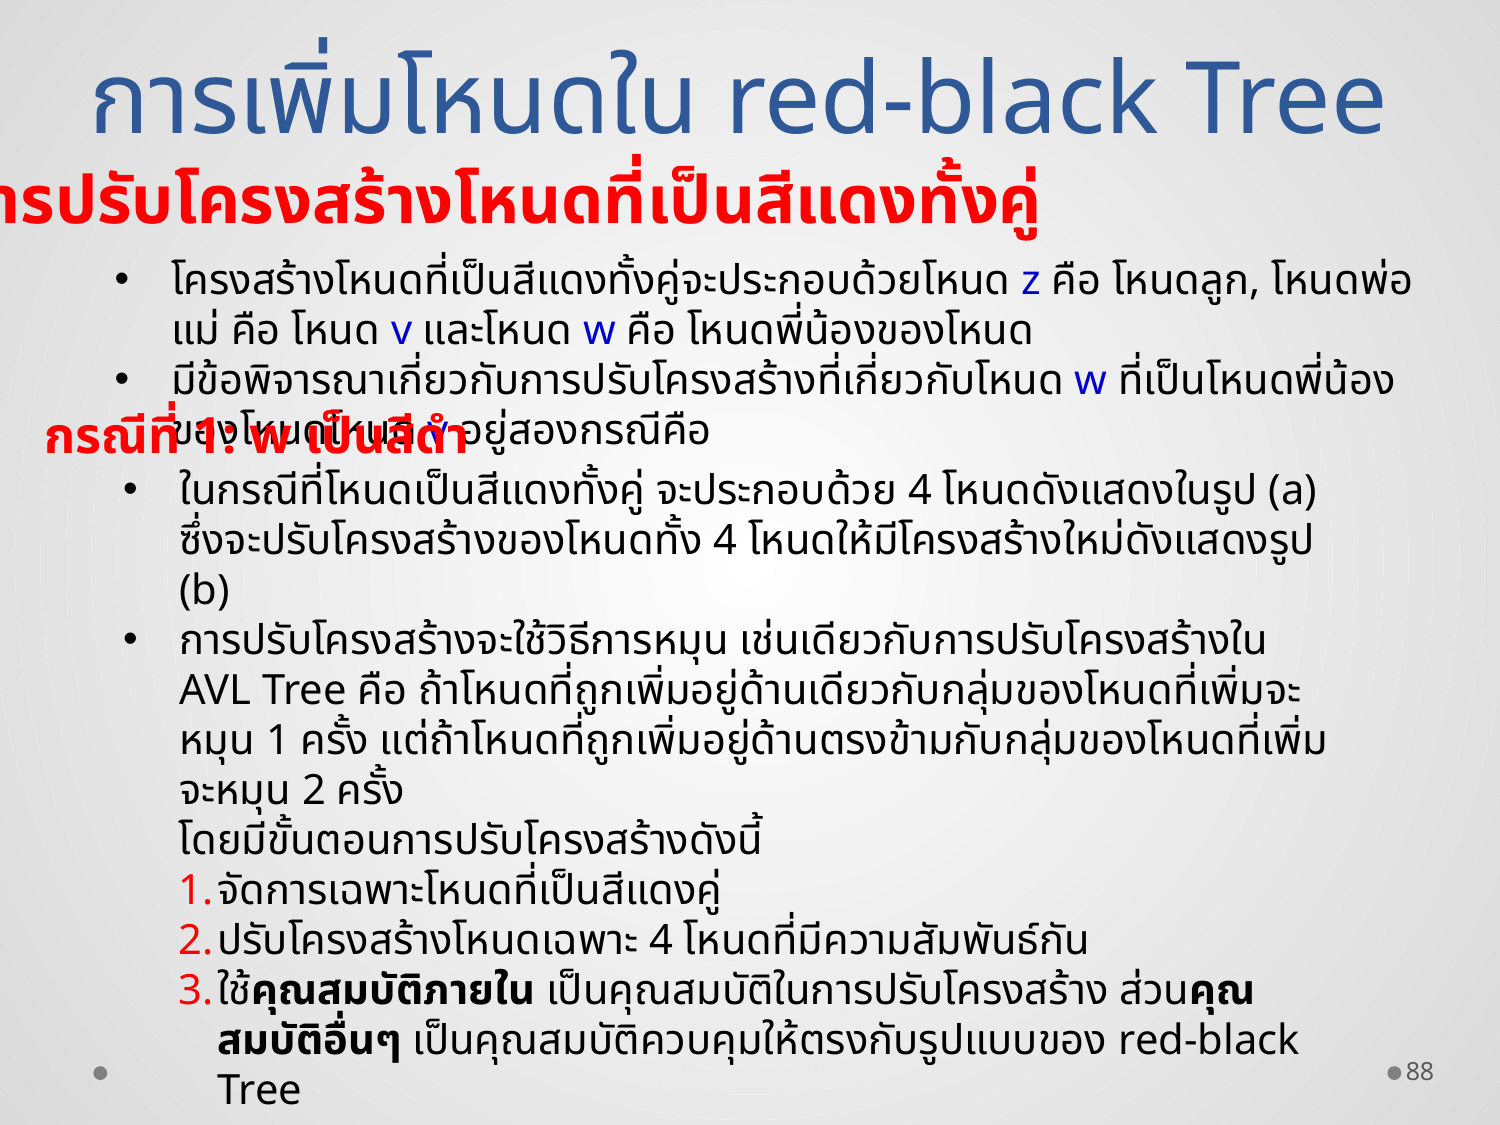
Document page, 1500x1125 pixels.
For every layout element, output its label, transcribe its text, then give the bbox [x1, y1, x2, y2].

text_box การปรับโครงสร้างโหนดที่เป็นสีแดงทั้งคู่ [0, 149, 1057, 245]
text_box การเพิ่มโหนดใน red-black Tree [74, 24, 1425, 175]
text_box โครงสร้างโหนดที่เป็นสีแดงทั้งคู่จะประกอบด้วยโหนด z คือ โหนดลูก, โหนดพ่อแม่ คือ โหนด v และโหนด w คือ โหนดพี่น้องของโหนด มีข้อพิจารณาเกี่ยวกับการปรับโครงสร้างที่เกี่ยวกับโหนด w ที่เป็นโหนดพี่น้องของโหนดโหนด v อยู่สองกรณีคือ [99, 245, 1450, 461]
text_box ในกรณีที่โหนดเป็นสีแดงทั้งคู่ จะประกอบด้วย 4 โหนดดังแสดงในรูป (a) ซึ่งจะปรับโครงสร้างของโหนดทั้ง 4 โหนดให้มีโครงสร้างใหม่ดังแสดงรูป (b) การปรับโครงสร้างจะใช้วิธีการหมุน เช่นเดียวกับการปรับโครงสร้างใน AVL Tree คือ ถ้าโหนดที่ถูกเพิ่มอยู่ด้านเดียวกับกลุ่มของโหนดที่เพิ่มจะหมุน 1 ครั้ง แต่ถ้าโหนดที่ถูกเพิ่มอยู่ด้านตรงข้ามกับกลุ่มของโหนดที่เพิ่มจะหมุน 2 ครั้ง โดยมีขั้นตอนการปรับโครงสร้างดังนี้ จัดการเฉพาะโหนดที่เป็นสีแดงคู่ ปรับโครงสร้างโหนดเฉพาะ 4 โหนดที่มีความสัมพันธ์กัน ใช้คุณสมบัติภายใน เป็นคุณสมบัติในการปรับโครงสร้าง ส่วนคุณสมบัติอื่นๆ เป็นคุณสมบัติควบคุมให้ตรงกับรูปแบบของ red-black Tree [108, 455, 1363, 1121]
text_box กรณีที่ 1: w เป็นสีดำ [29, 395, 484, 471]
slide_number 88 [1401, 1042, 1494, 1103]
